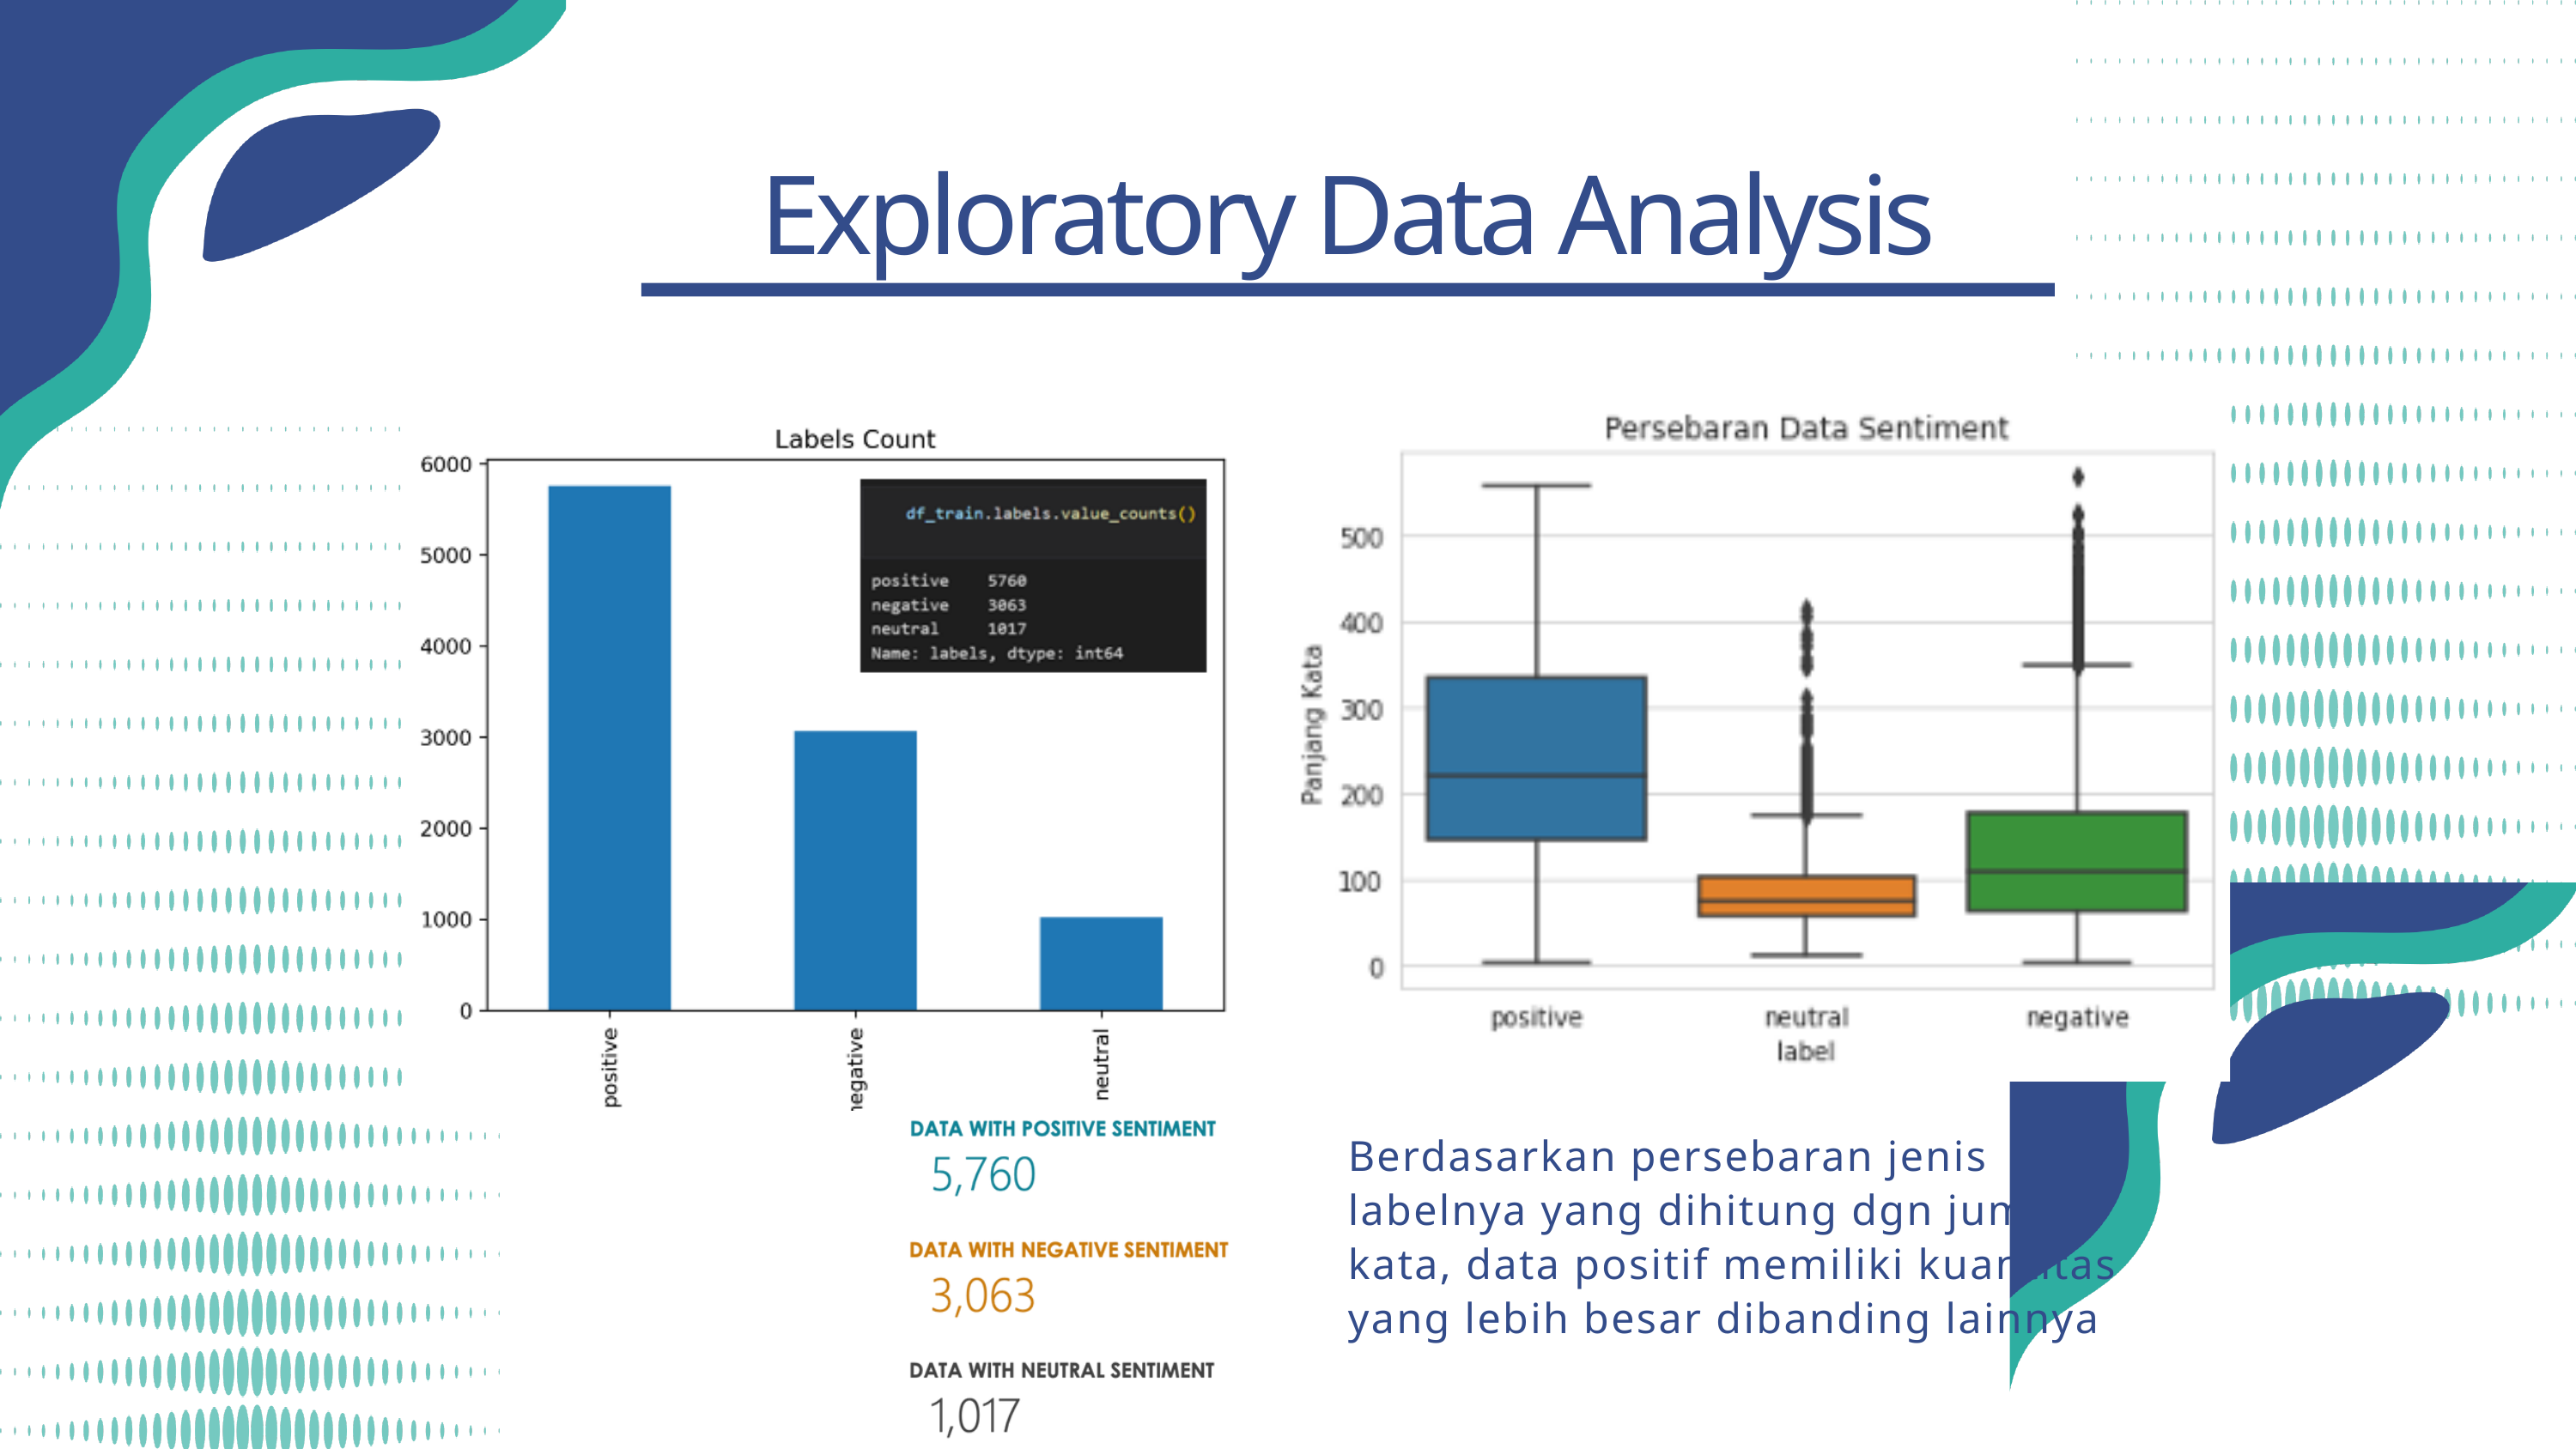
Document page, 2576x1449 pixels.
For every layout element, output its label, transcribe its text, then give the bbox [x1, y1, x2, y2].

text_box [2076, 0, 2576, 882]
text_box [0, 567, 500, 1449]
text_box [1287, 398, 2231, 1082]
text_box Exploratory Data Analysis [296, 172, 2400, 276]
text_box [2009, 882, 2576, 1449]
text_box Berdasarkan persebaran jenis labelnya yang dihitung dgn jumlah kata, data positif memiliki kuantitas yang lebih besar dibanding lainnya [1347, 1125, 2177, 1343]
text_box [0, 0, 567, 567]
text_box [405, 427, 1240, 1111]
text_box [896, 1108, 1240, 1449]
